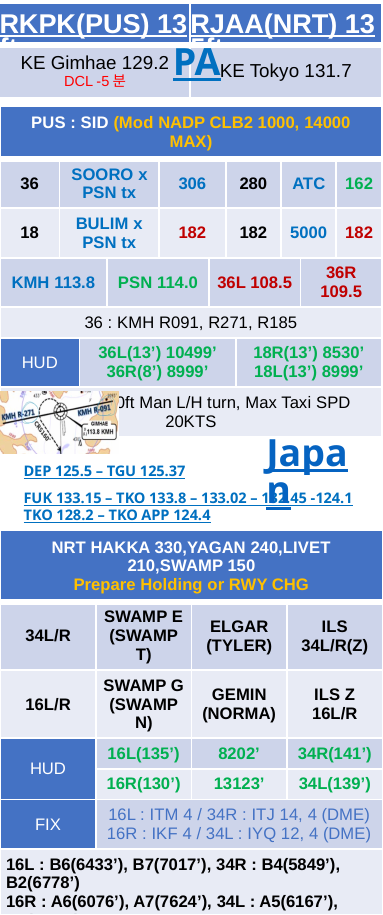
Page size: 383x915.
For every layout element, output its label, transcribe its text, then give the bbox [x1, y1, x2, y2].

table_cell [1, 339, 79, 386]
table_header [1, 531, 382, 599]
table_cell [160, 209, 225, 257]
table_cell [227, 162, 280, 207]
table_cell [288, 671, 382, 737]
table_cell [1, 259, 106, 306]
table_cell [160, 162, 225, 207]
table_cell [97, 800, 382, 848]
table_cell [301, 259, 381, 306]
table_cell SOORO x PSN tx [60, 162, 158, 207]
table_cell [60, 209, 158, 257]
table_cell KE Gimhae 129.2 DCL -5분 [0, 48, 189, 97]
table_cell KE Tokyo 131.7 [191, 48, 381, 97]
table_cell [192, 671, 286, 737]
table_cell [97, 739, 191, 768]
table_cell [1, 739, 95, 799]
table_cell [237, 339, 381, 386]
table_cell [97, 770, 191, 799]
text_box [8, 429, 372, 530]
picture [0, 391, 120, 454]
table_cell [97, 605, 191, 669]
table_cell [192, 739, 286, 768]
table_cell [108, 259, 208, 306]
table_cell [282, 162, 335, 207]
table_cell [192, 770, 286, 799]
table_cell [288, 770, 382, 799]
table_header RJAA(NRT) 135ft [191, 4, 381, 42]
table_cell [210, 259, 300, 306]
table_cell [80, 339, 235, 386]
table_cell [337, 209, 381, 257]
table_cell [288, 605, 382, 669]
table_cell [282, 209, 335, 257]
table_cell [1, 800, 95, 848]
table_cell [1, 671, 95, 737]
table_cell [227, 209, 280, 257]
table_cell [337, 162, 381, 207]
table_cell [1, 850, 382, 914]
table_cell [192, 605, 286, 669]
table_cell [97, 671, 191, 737]
table_cell 36 [1, 162, 59, 207]
table_header RKPK(PUS) 13ft [0, 4, 189, 42]
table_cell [288, 739, 382, 768]
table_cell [1, 308, 381, 337]
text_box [143, 37, 250, 89]
table_header PUS : SID (Mod NADP CLB2 1000, 14000 MAX) [1, 107, 381, 156]
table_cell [1, 605, 95, 669]
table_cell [1, 209, 59, 257]
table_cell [1, 388, 381, 436]
